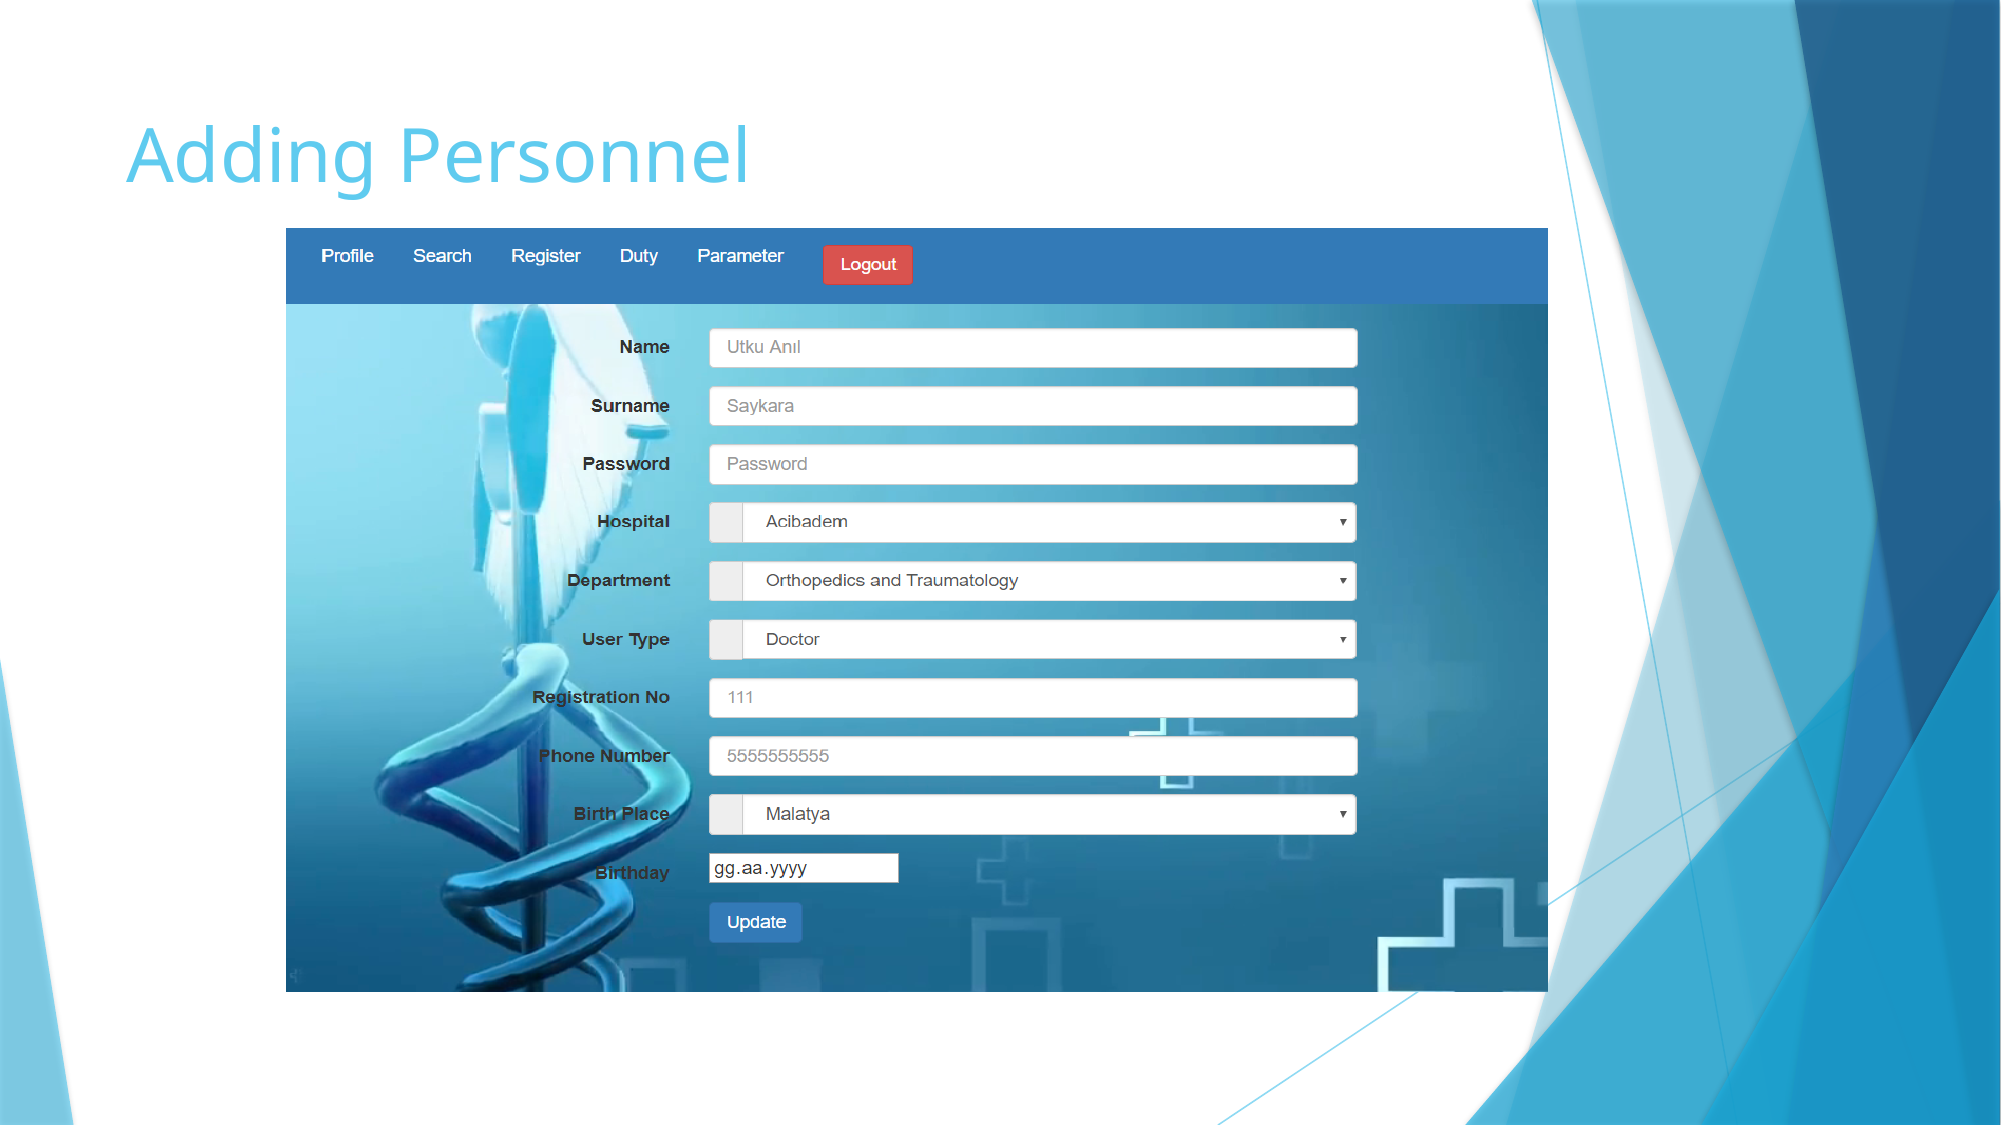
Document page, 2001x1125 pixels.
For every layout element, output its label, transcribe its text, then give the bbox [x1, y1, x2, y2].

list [286, 228, 1548, 992]
title Adding Personnel [111, 99, 1522, 317]
